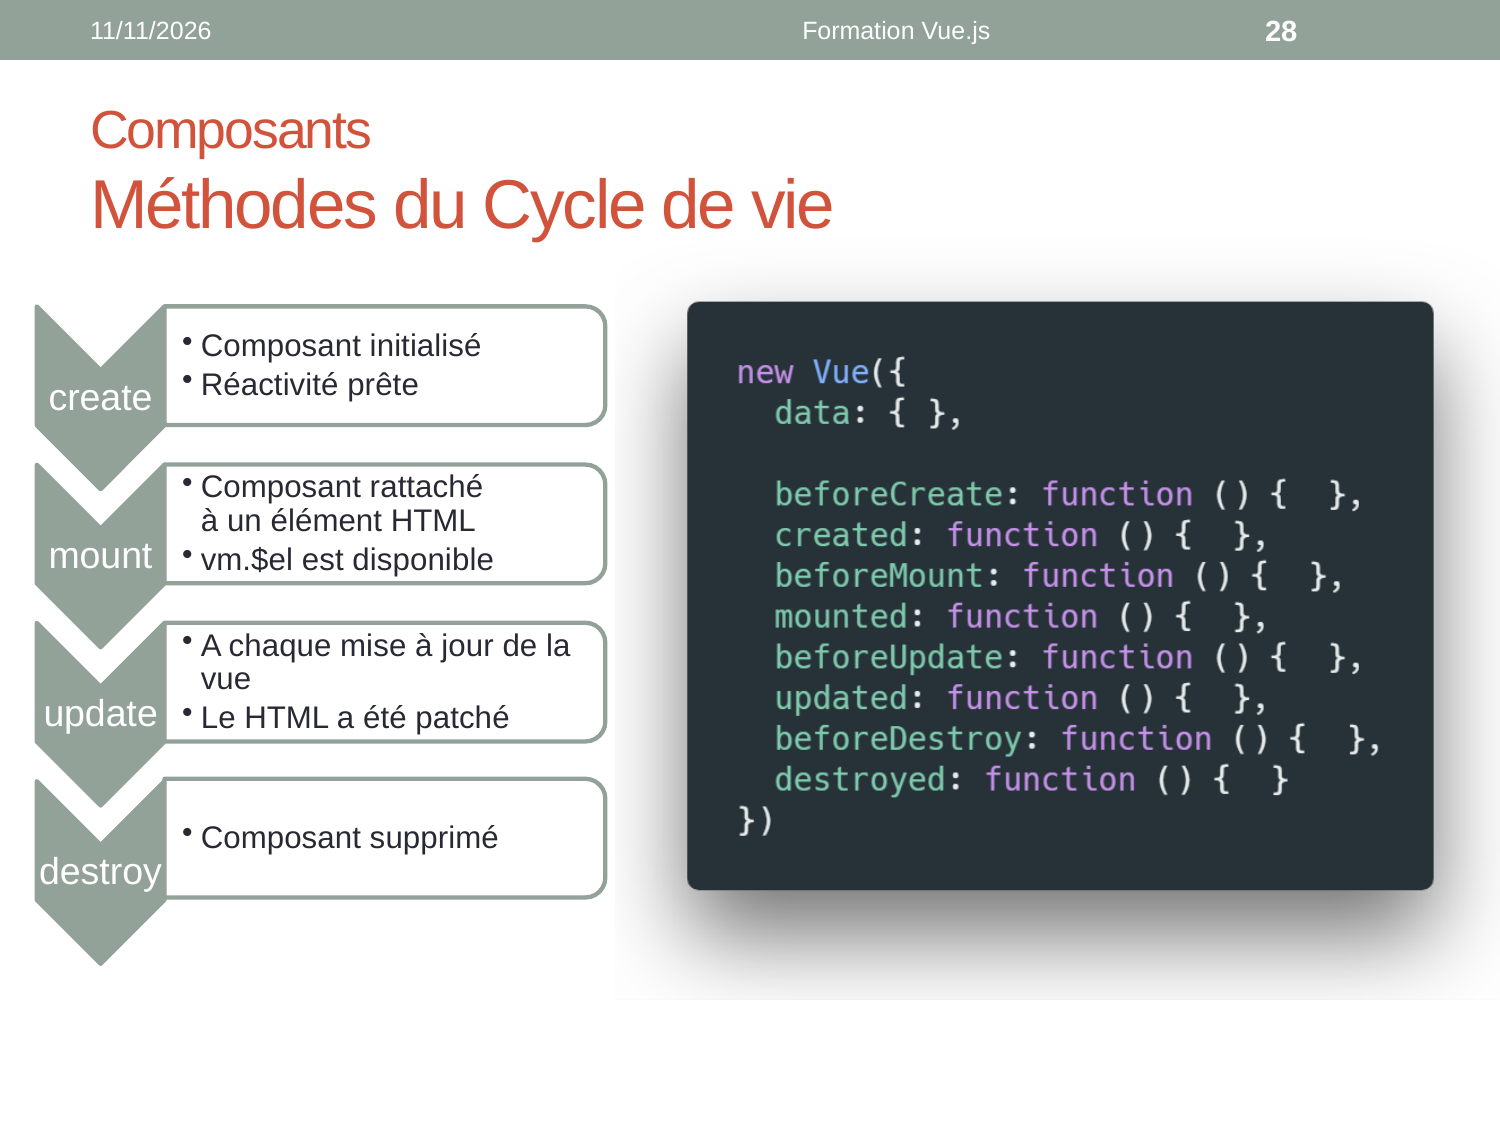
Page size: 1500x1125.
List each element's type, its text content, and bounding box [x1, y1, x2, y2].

footer Formation Vue.js [562, 3, 1238, 57]
slide_number 28 [1250, 3, 1425, 57]
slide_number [75, 3, 550, 57]
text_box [36, 306, 606, 964]
picture [615, 192, 1500, 1000]
title Composants Méthodes du Cycle de vie [75, 87, 1425, 250]
